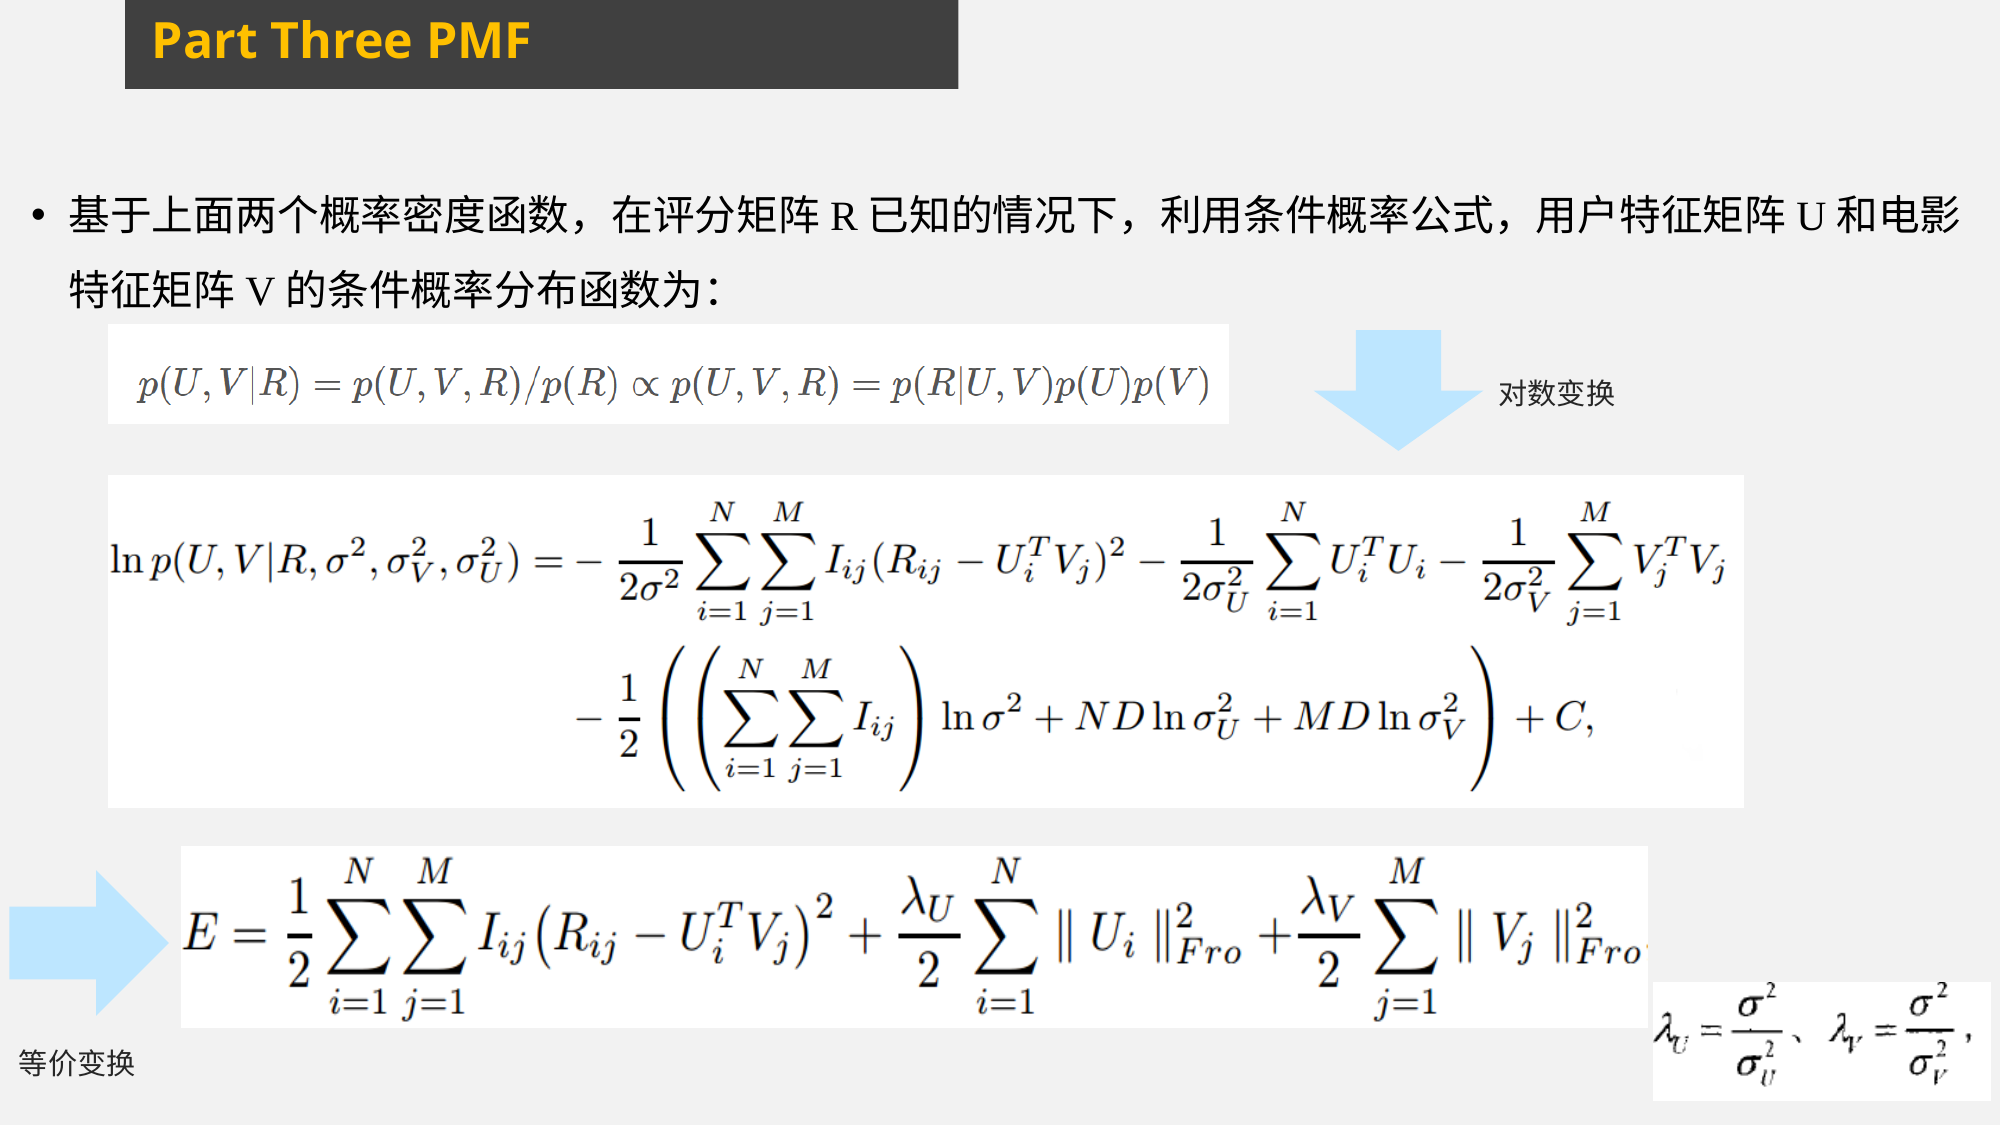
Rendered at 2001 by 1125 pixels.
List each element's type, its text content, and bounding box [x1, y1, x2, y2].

picture [108, 475, 1744, 808]
picture [108, 324, 1229, 425]
picture [181, 846, 1648, 1028]
text_box 等价变换 [4, 1027, 175, 1088]
text_box [1313, 330, 1483, 451]
text_box [9, 870, 169, 1016]
picture [1653, 982, 1991, 1101]
text_box 基于上面两个概率密度函数，在评分矩阵R已知的情况下，利用条件概率公式，用户特征矩阵U和电影特征矩阵V的条件概率分布函数为： [16, 156, 1981, 301]
list Part Three PMF [136, 8, 1125, 85]
text_box 对数变换 [1483, 357, 1654, 418]
